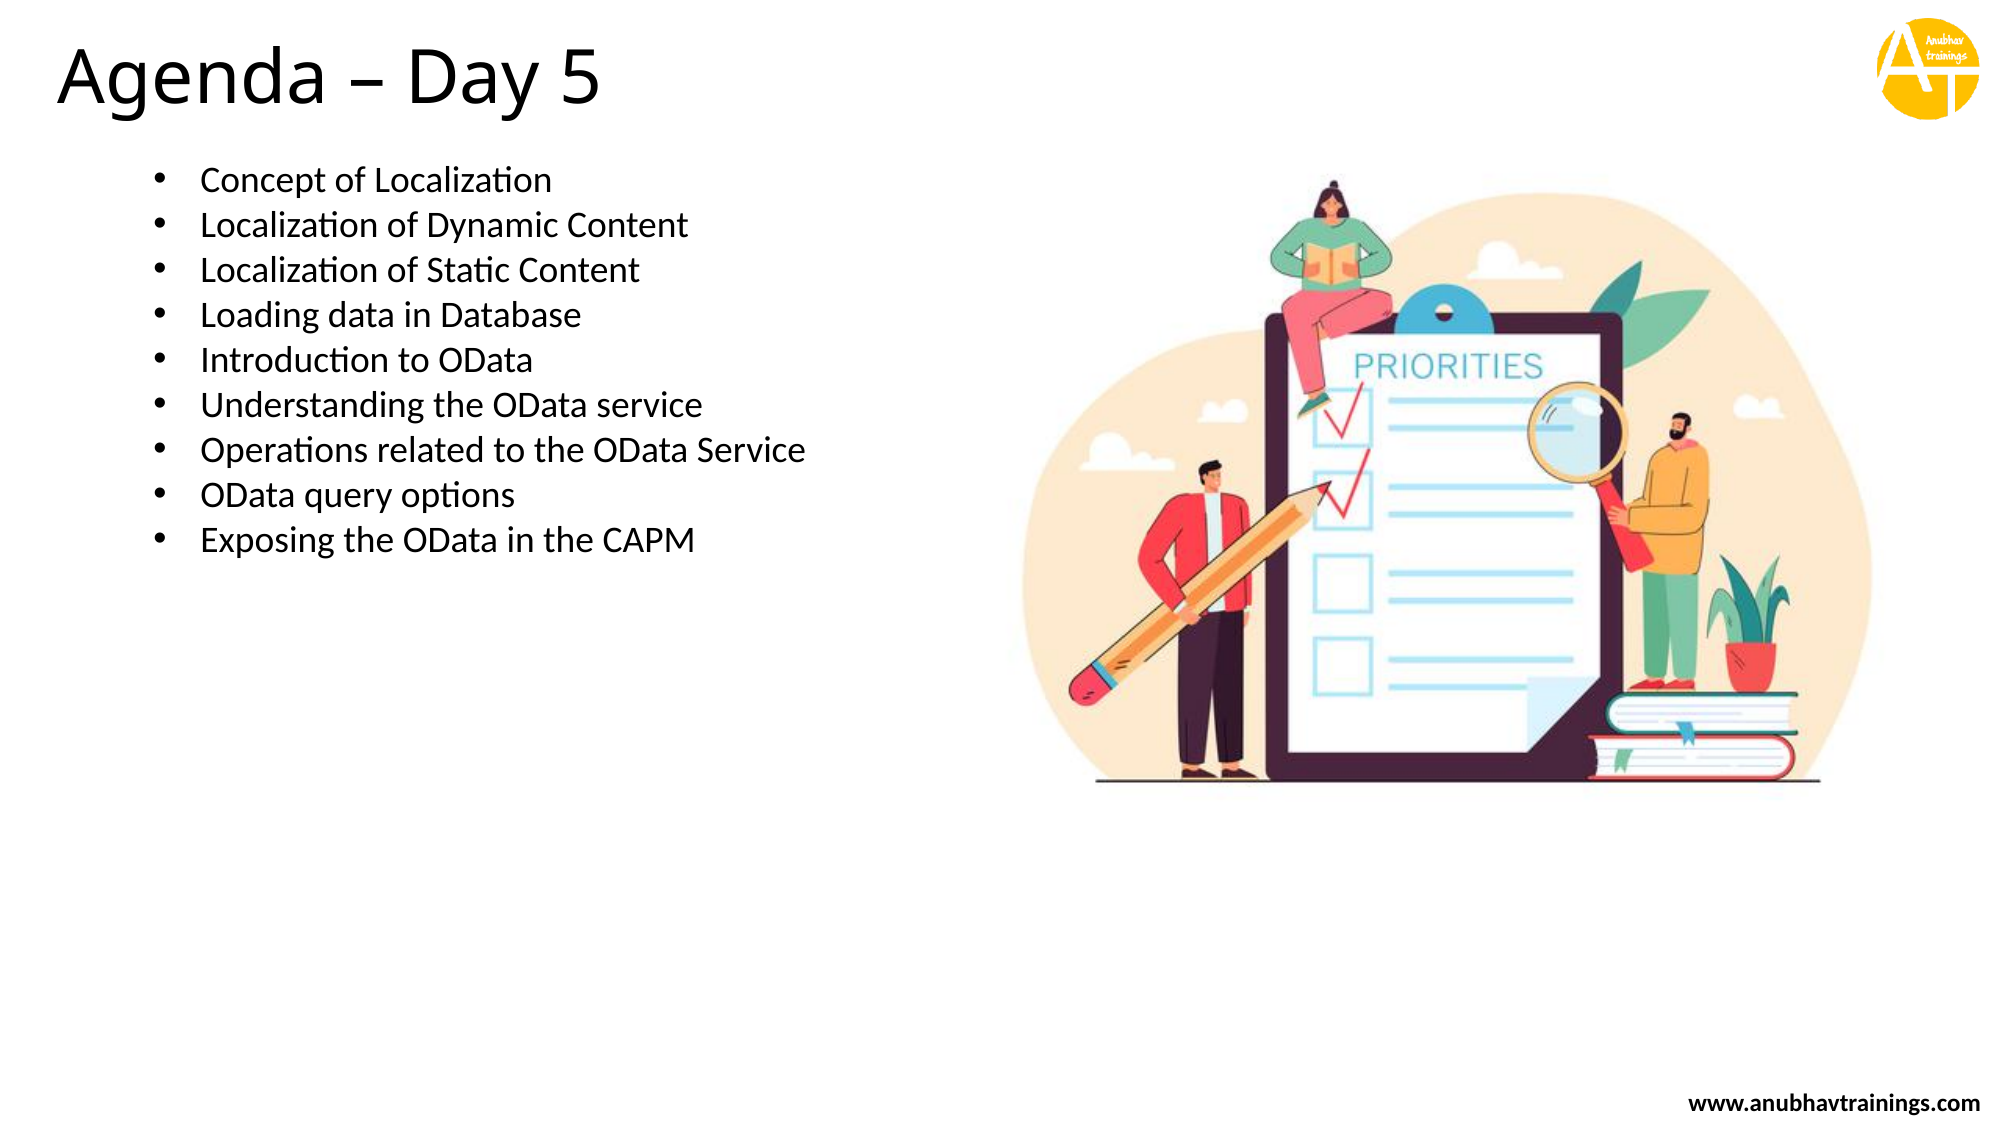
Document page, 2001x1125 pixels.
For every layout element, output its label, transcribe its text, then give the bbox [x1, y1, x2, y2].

text_box Concept of Localization Localization of Dynamic Content Localization of Static Content Loading data in Database Introduction to OData Understanding the OData service Operations related to the OData Service OData query options Exposing the OData in the CAPM [63, 147, 828, 658]
text_box Agenda – Day 5 [42, 30, 1866, 148]
picture [958, 11, 1985, 850]
footer www.anubhavtrainings.com [1669, 1089, 2000, 1114]
